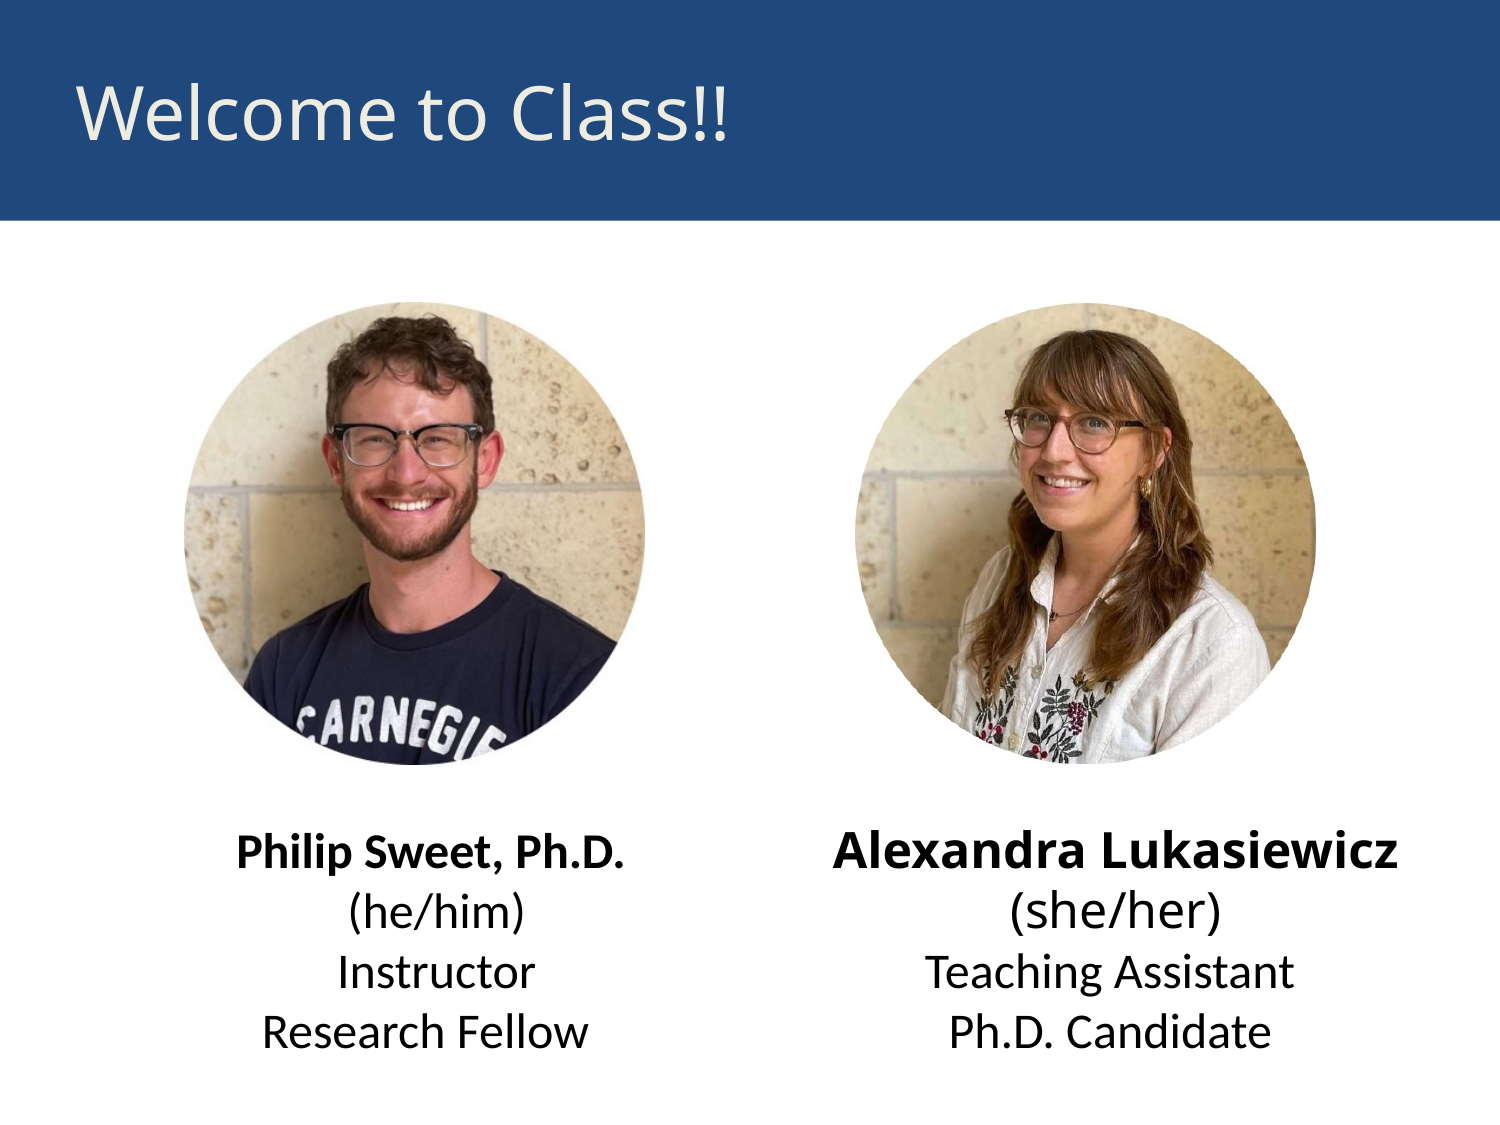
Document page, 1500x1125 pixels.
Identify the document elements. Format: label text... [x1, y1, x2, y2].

text_box Alexandra Lukasiewicz (she/her) Teaching Assistant Ph.D. Candidate [815, 810, 1417, 1066]
picture [855, 302, 1317, 764]
text_box Philip Sweet, Ph.D. (he/him) Instructor Research Fellow [123, 810, 750, 1066]
title Welcome to Class!! [0, 0, 1500, 221]
picture [183, 302, 645, 765]
